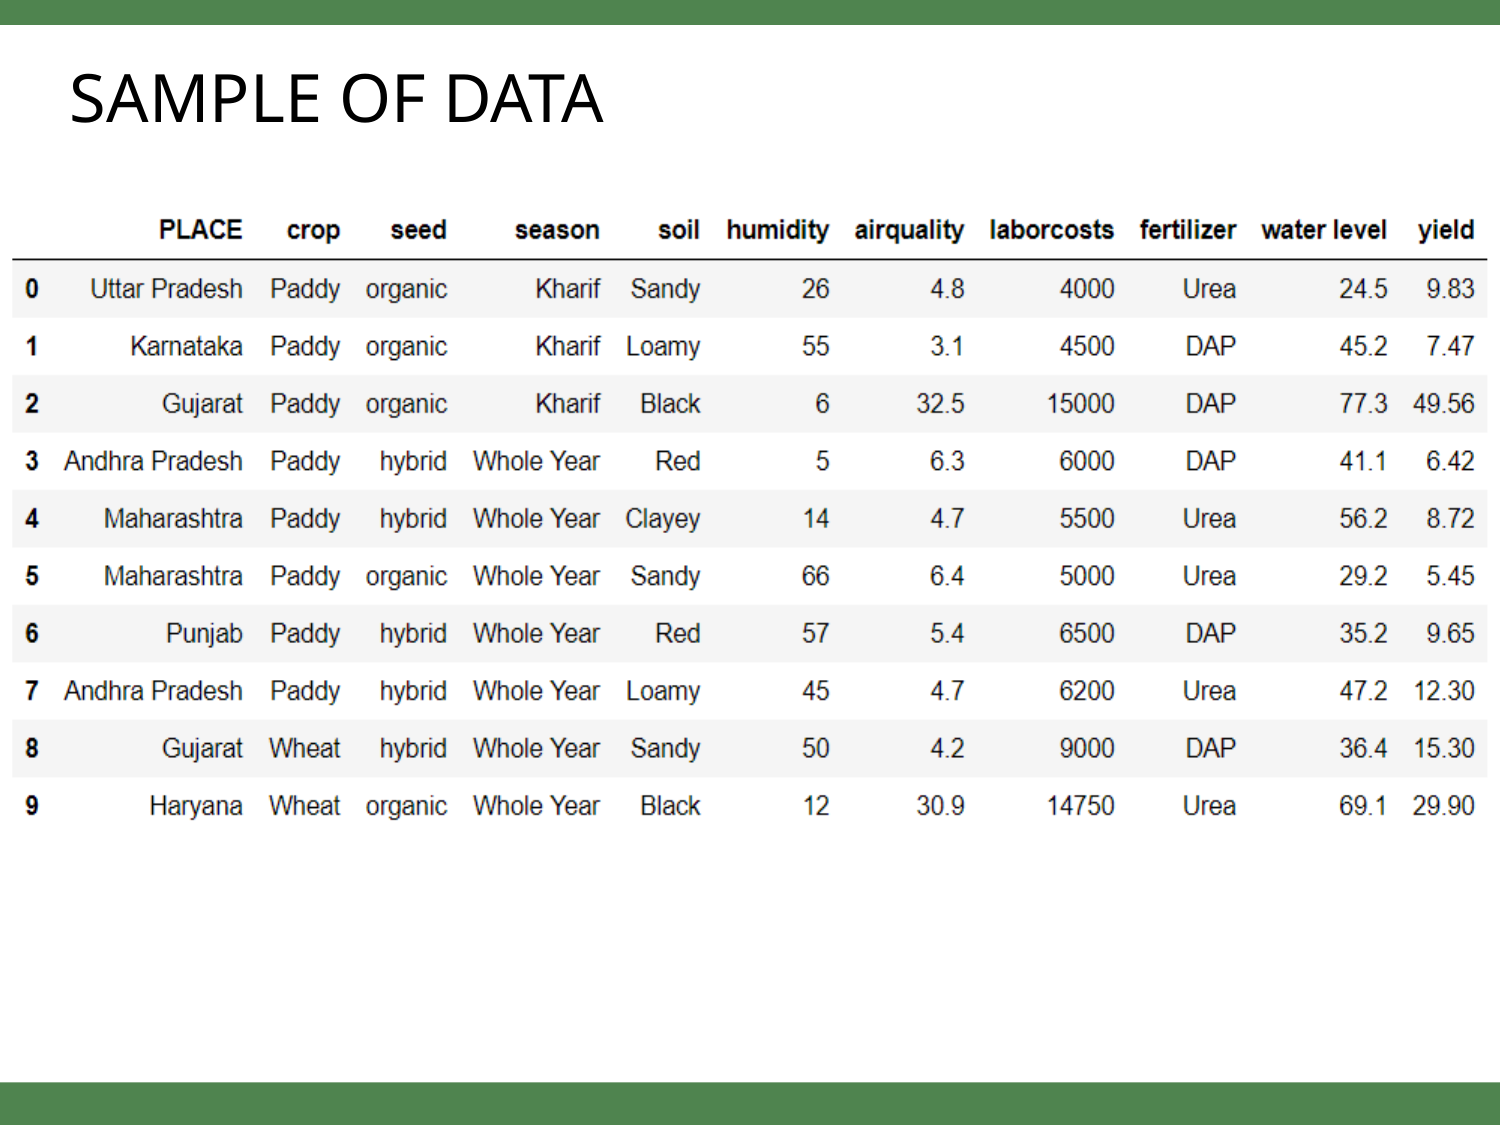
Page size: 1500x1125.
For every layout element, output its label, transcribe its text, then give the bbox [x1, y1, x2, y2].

text_box SAMPLE OF DATA [55, 48, 620, 144]
picture [2, 166, 1498, 854]
